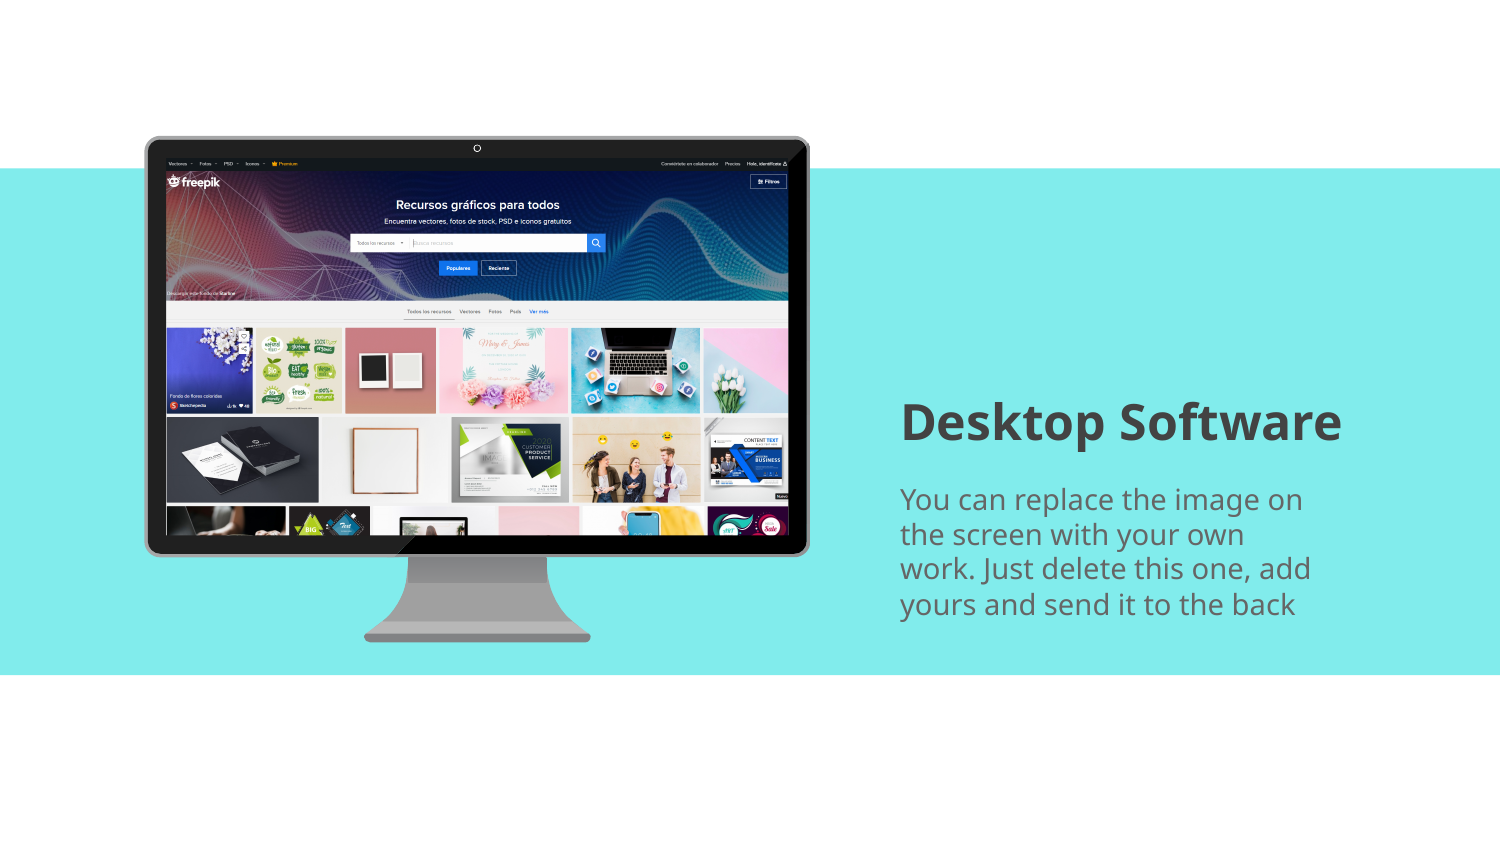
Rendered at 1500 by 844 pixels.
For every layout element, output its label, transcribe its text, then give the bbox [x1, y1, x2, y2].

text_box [144, 135, 811, 643]
title Desktop Software [885, 283, 1387, 466]
subtitle You can replace the image on the screen with your own work. Just delete this one, add yours and send it to the back [885, 465, 1340, 677]
